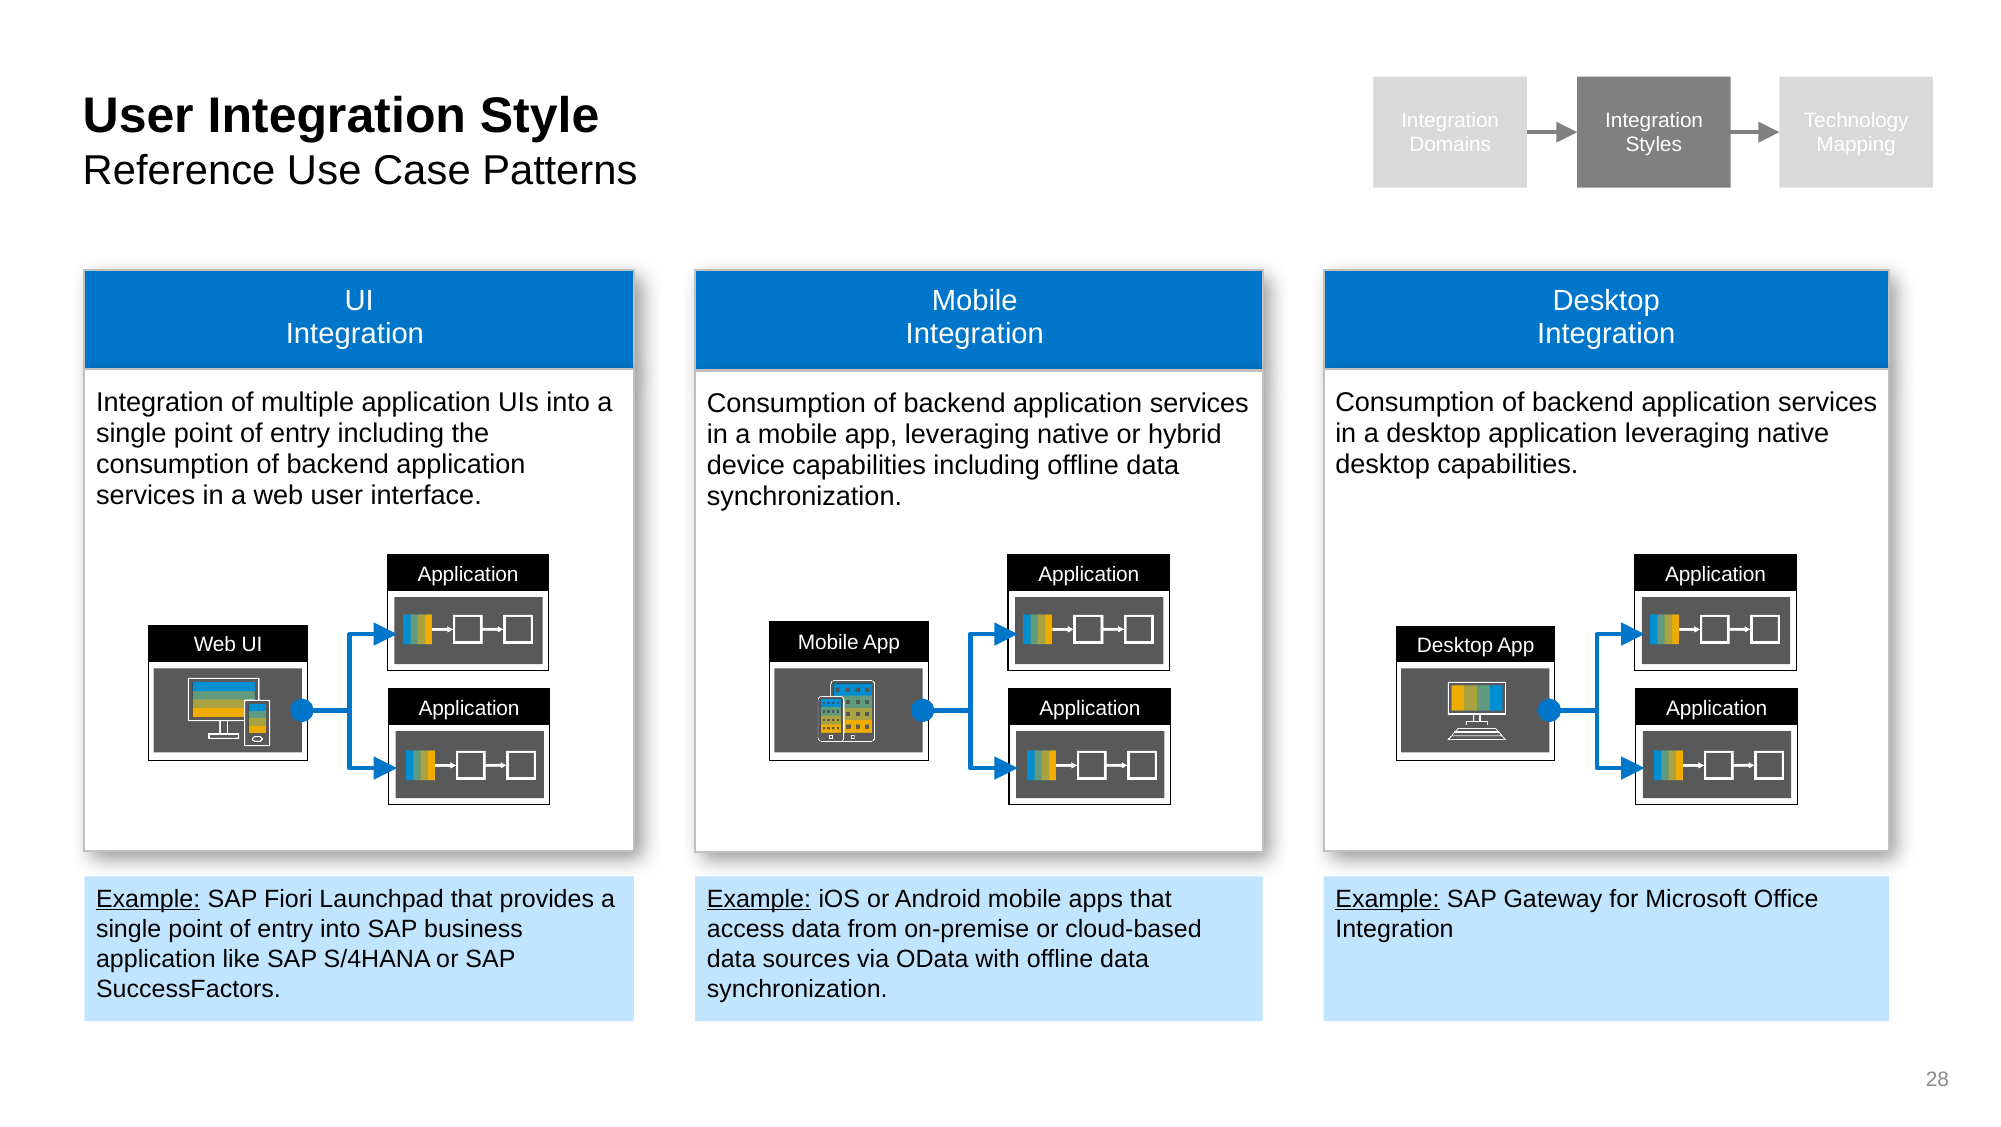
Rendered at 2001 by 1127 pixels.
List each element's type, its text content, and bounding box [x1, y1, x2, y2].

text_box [84, 269, 635, 1022]
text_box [694, 269, 1263, 1022]
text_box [1323, 269, 1890, 1022]
text_box User Integration Style Reference Use Case Patterns [82, 82, 1370, 193]
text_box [1373, 76, 1934, 188]
slide_number 28 [1502, 1047, 1969, 1108]
